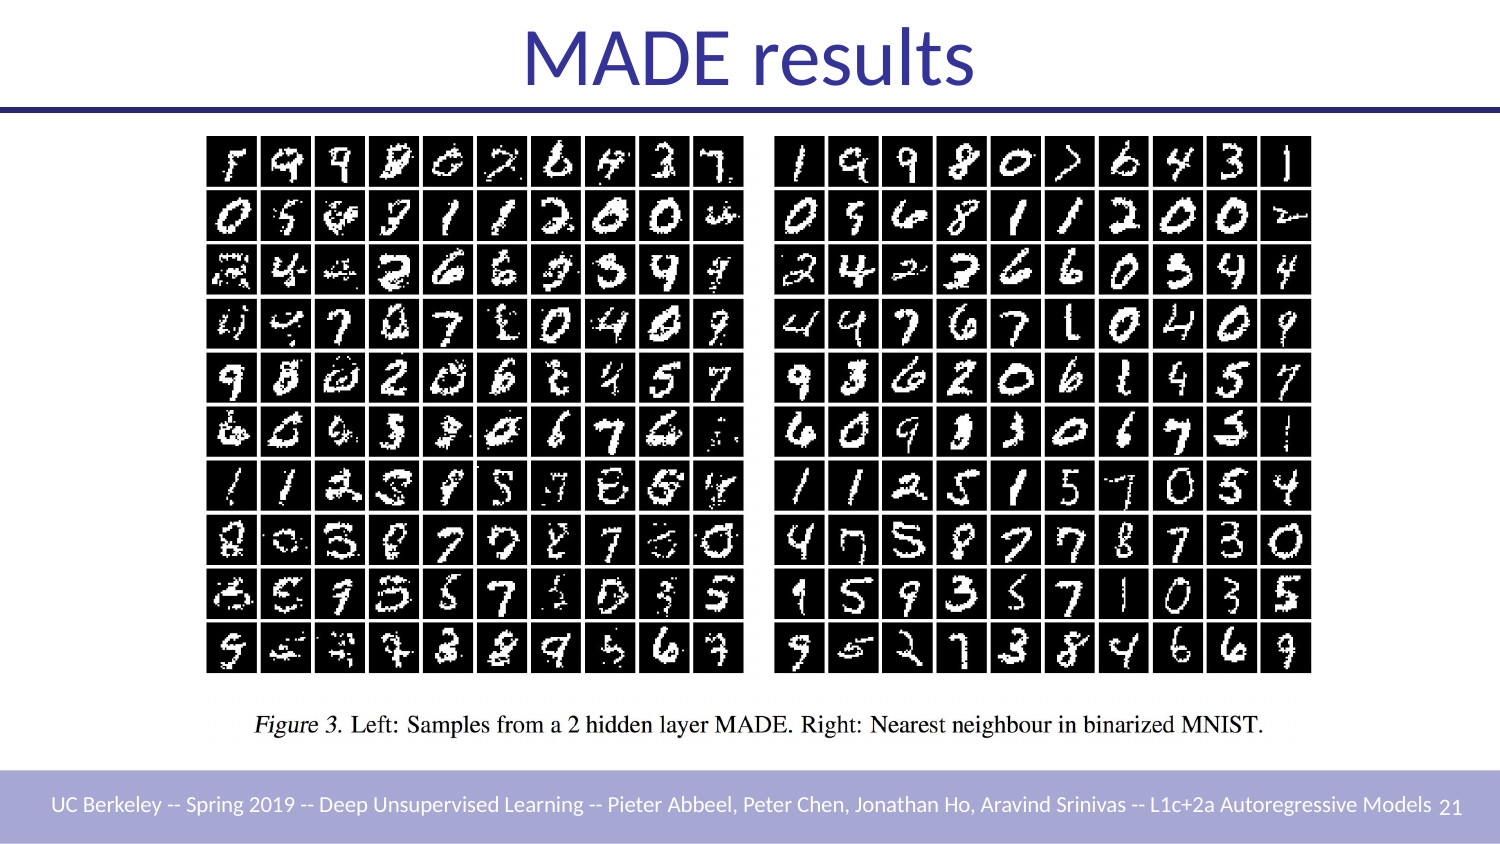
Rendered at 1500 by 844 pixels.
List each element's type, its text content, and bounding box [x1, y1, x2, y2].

slide_number UC Berkeley -- Spring 2019 -- Deep Unsupervised Learning -- Pieter Abbeel, Peter Chen, Jonathan Ho, Aravind Srinivas -- L1c+2a Autoregressive Models 21 [49, 795, 1486, 844]
text_box [203, 136, 1313, 744]
title MADE results [519, 0, 980, 136]
